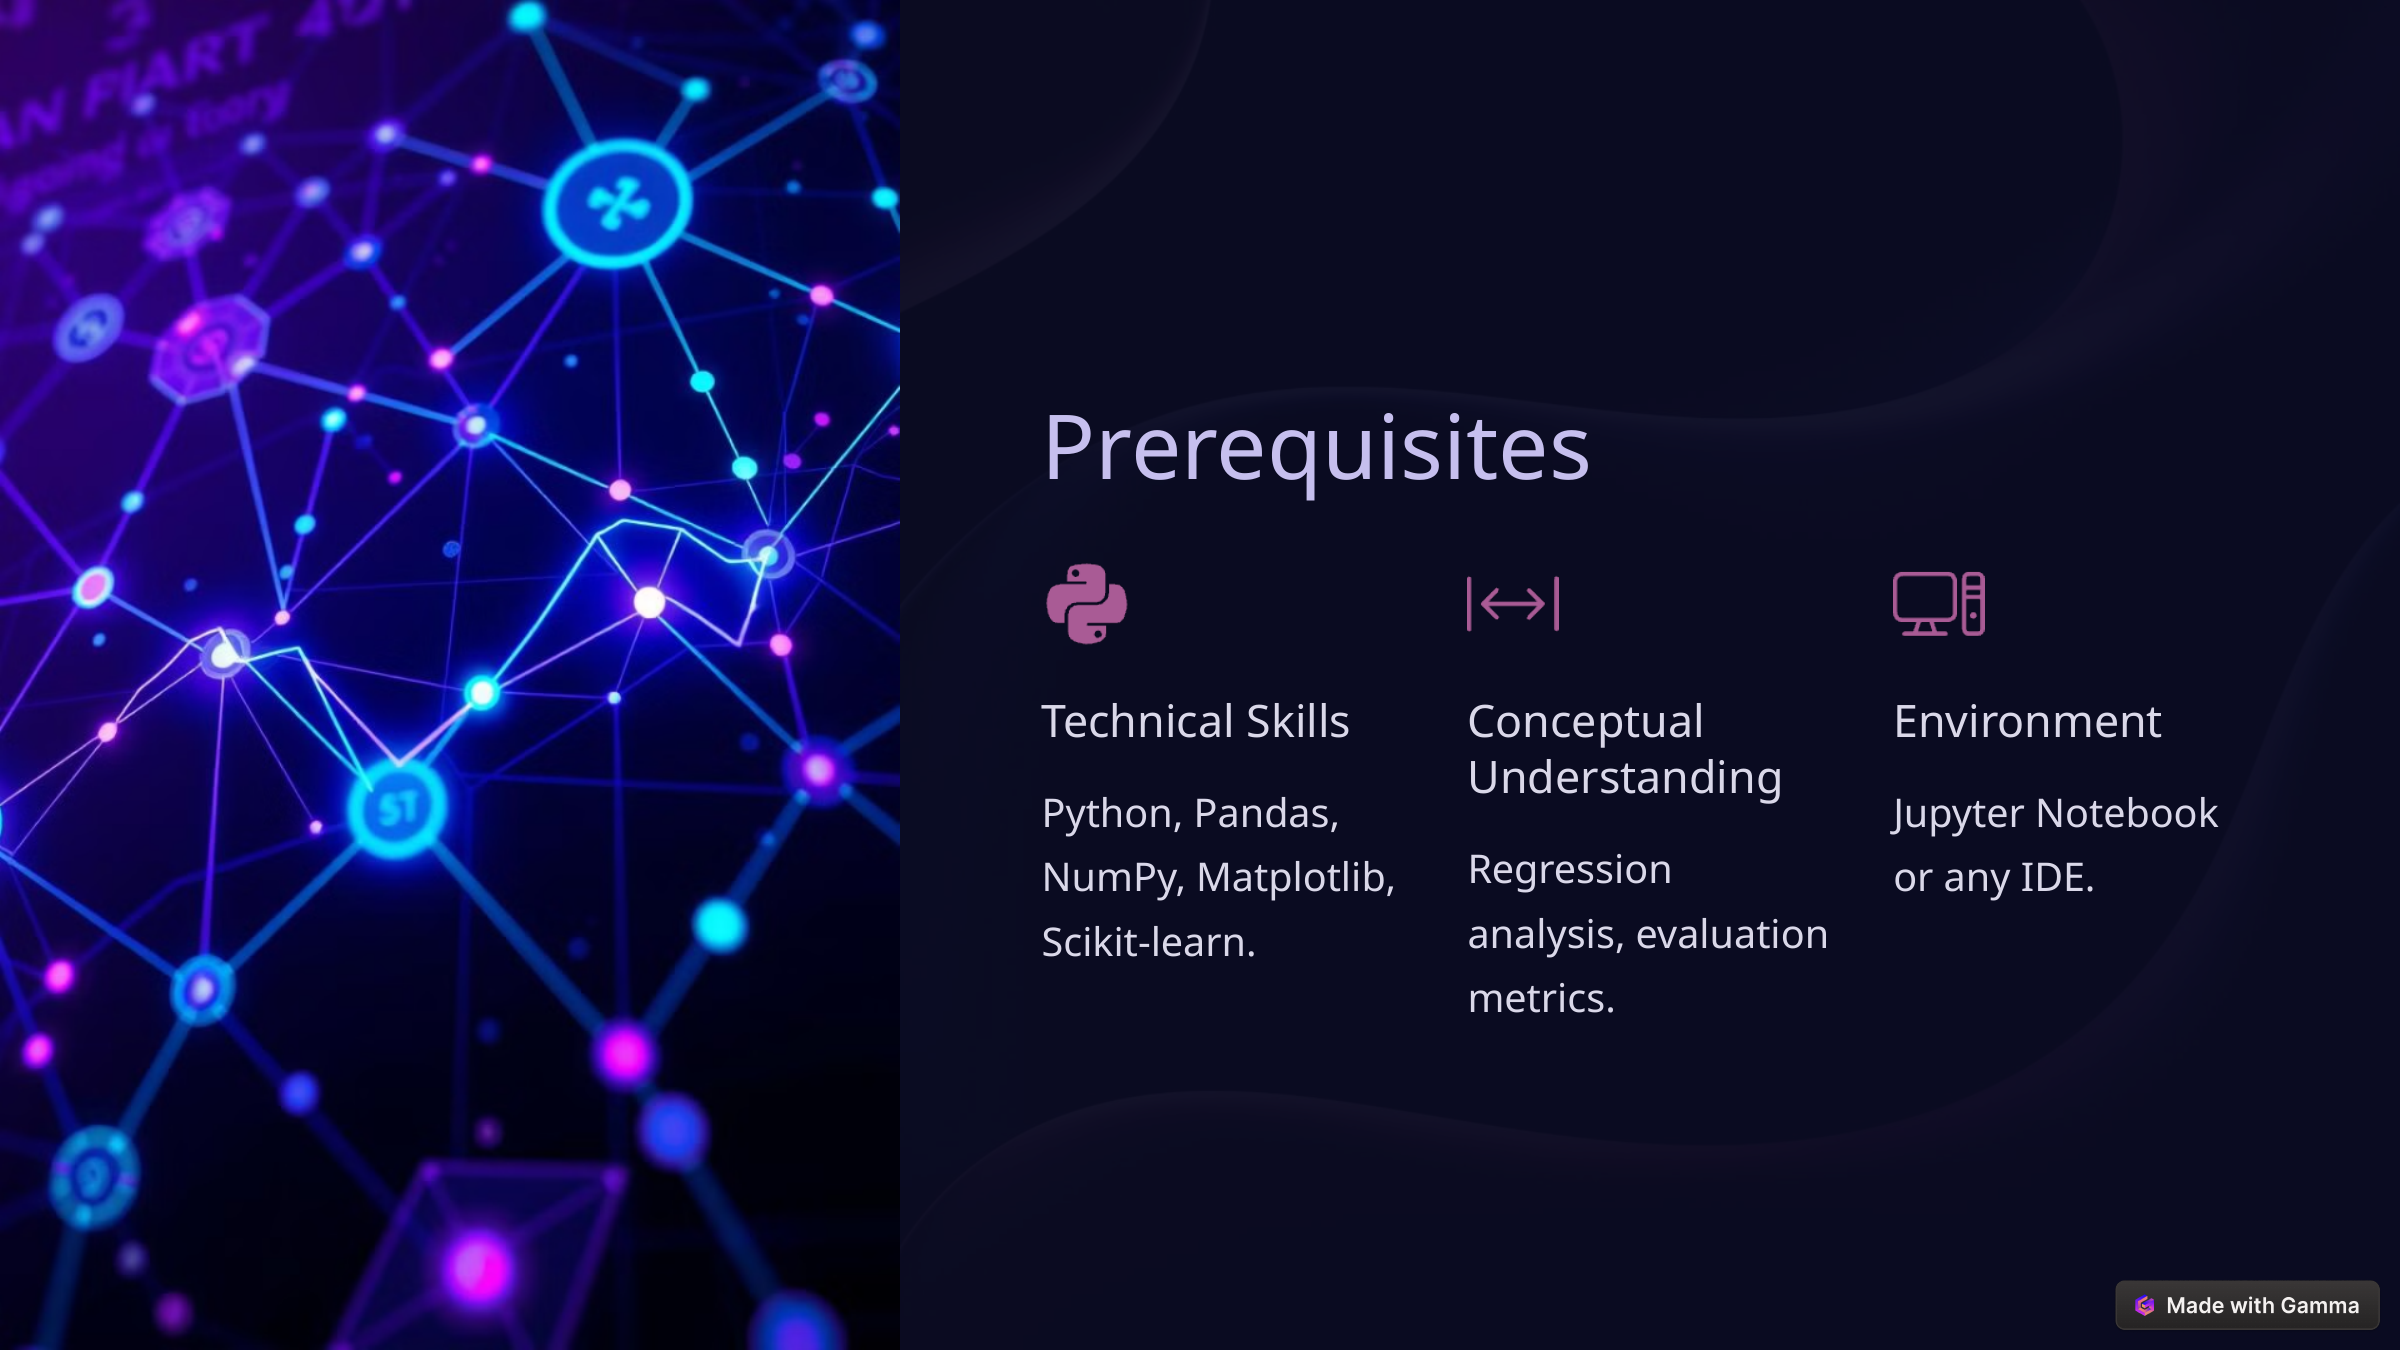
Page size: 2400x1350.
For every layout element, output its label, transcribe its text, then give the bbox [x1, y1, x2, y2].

text_box Environment [1893, 689, 2259, 747]
text_box Python, Pandas, NumPy, Matplotlib, Scikit-learn. [1041, 770, 1407, 965]
picture [2106, 1271, 2389, 1339]
text_box Regression analysis, evaluation metrics. [1467, 826, 1833, 957]
text_box Jupyter Notebook or any IDE. [1893, 770, 2259, 901]
picture [1467, 558, 1559, 650]
text_box Technical Skills [1041, 689, 1407, 747]
text_box Prerequisites [1041, 385, 1942, 498]
picture [0, 0, 900, 1350]
picture [1041, 558, 1133, 650]
picture [1893, 558, 1985, 650]
text_box Conceptual Understanding [1467, 689, 1833, 803]
